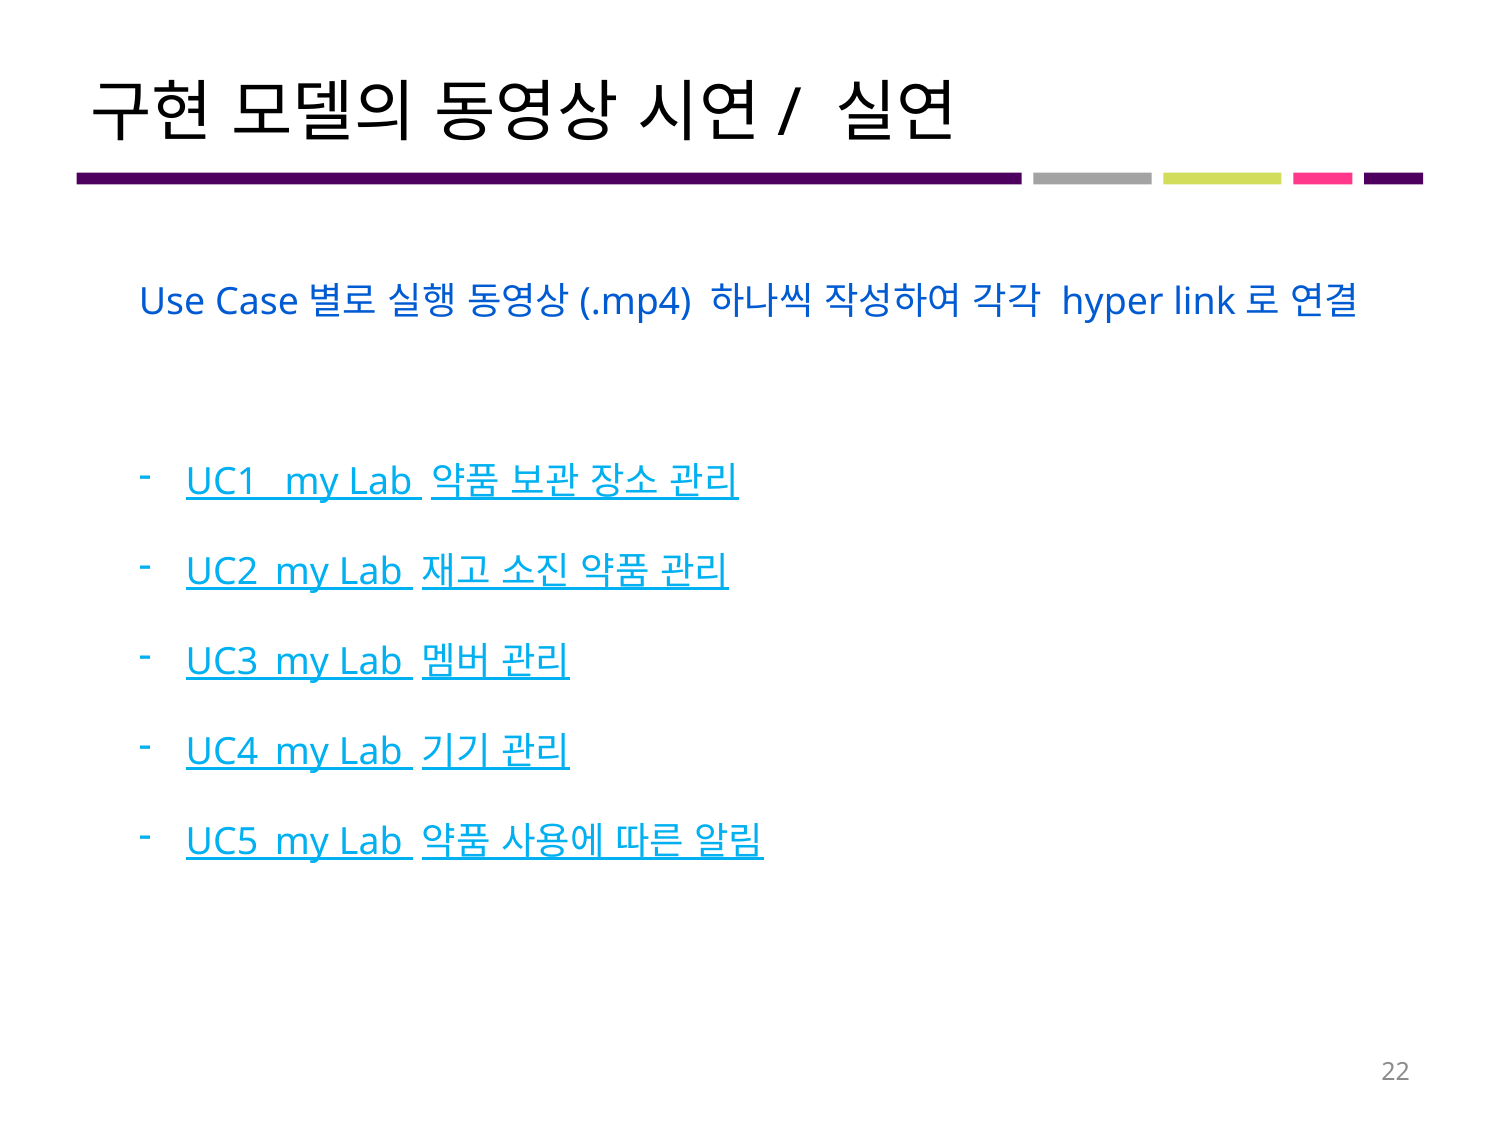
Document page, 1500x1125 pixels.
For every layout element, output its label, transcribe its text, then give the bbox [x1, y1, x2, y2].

slide_number 22 [1074, 1042, 1425, 1103]
text_box Use Case별로 실행 동영상(.mp4) 하나씩 작성하여 각각 hyper link로 연결 UC1_ my Lab 약품 보관 장소 관리 UC2_my Lab 재고 소진 약품 관리 UC3_my Lab 멤버 관리 UC4_my Lab 기기 관리 UC5_my Lab 약품 사용에 따른 알림 [123, 224, 1375, 869]
title 구현 모델의 동영상 시연/ 실연 [75, 45, 1425, 173]
